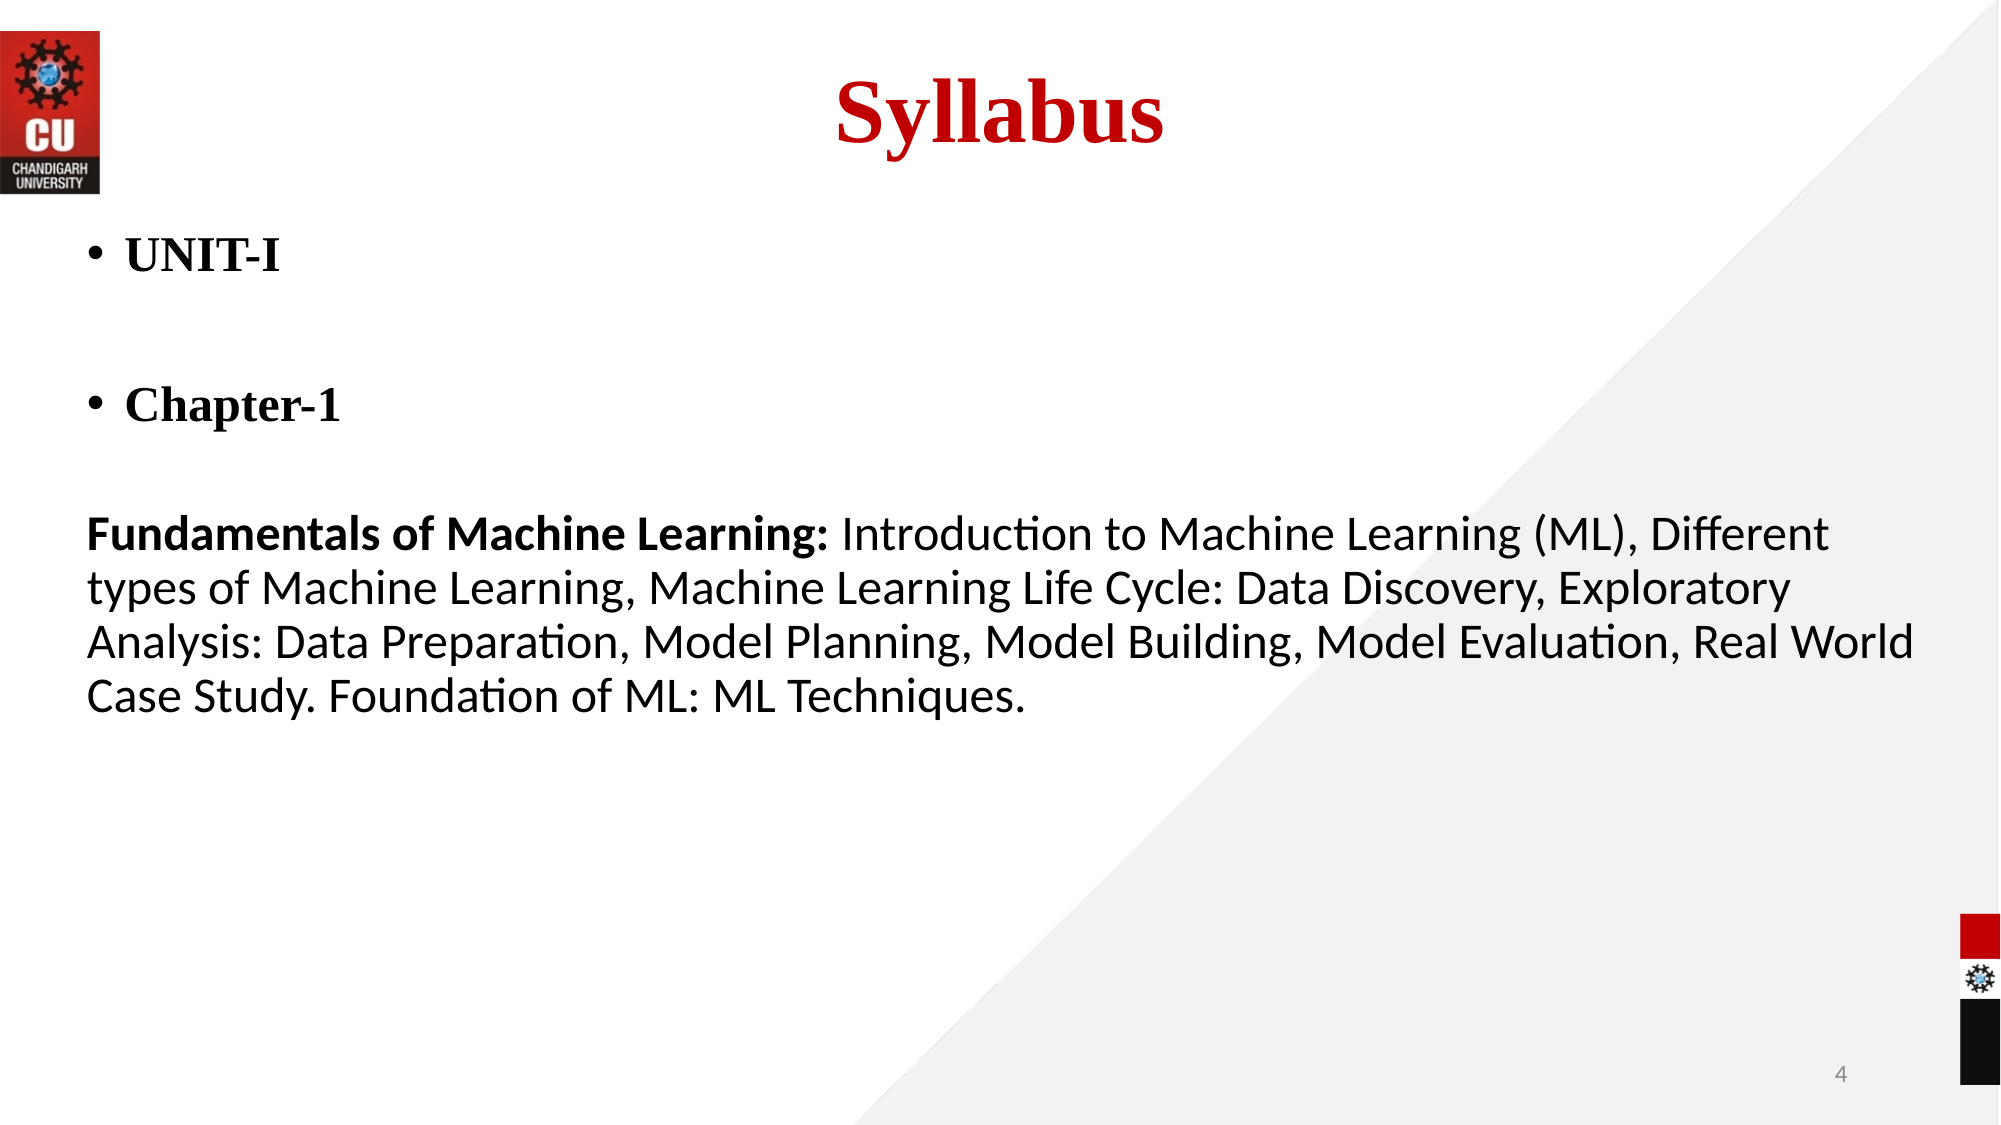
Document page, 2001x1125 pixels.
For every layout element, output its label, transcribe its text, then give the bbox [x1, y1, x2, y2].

slide_number ‹#› [1412, 1042, 1863, 1103]
list UNIT-I Chapter-1 Fundamentals of Machine Learning: Introduction to Machine Learning (ML), Different types of Machine Learning, Machine Learning Life Cycle: Data Discovery, Exploratory Analysis: Data Preparation, Model Planning, Model Building, Model Evaluation, Real World Case Study. Foundation of ML: ML Techniques. [71, 221, 1937, 1122]
title Syllabus [137, 3, 1863, 221]
picture [0, 0, 2001, 1125]
